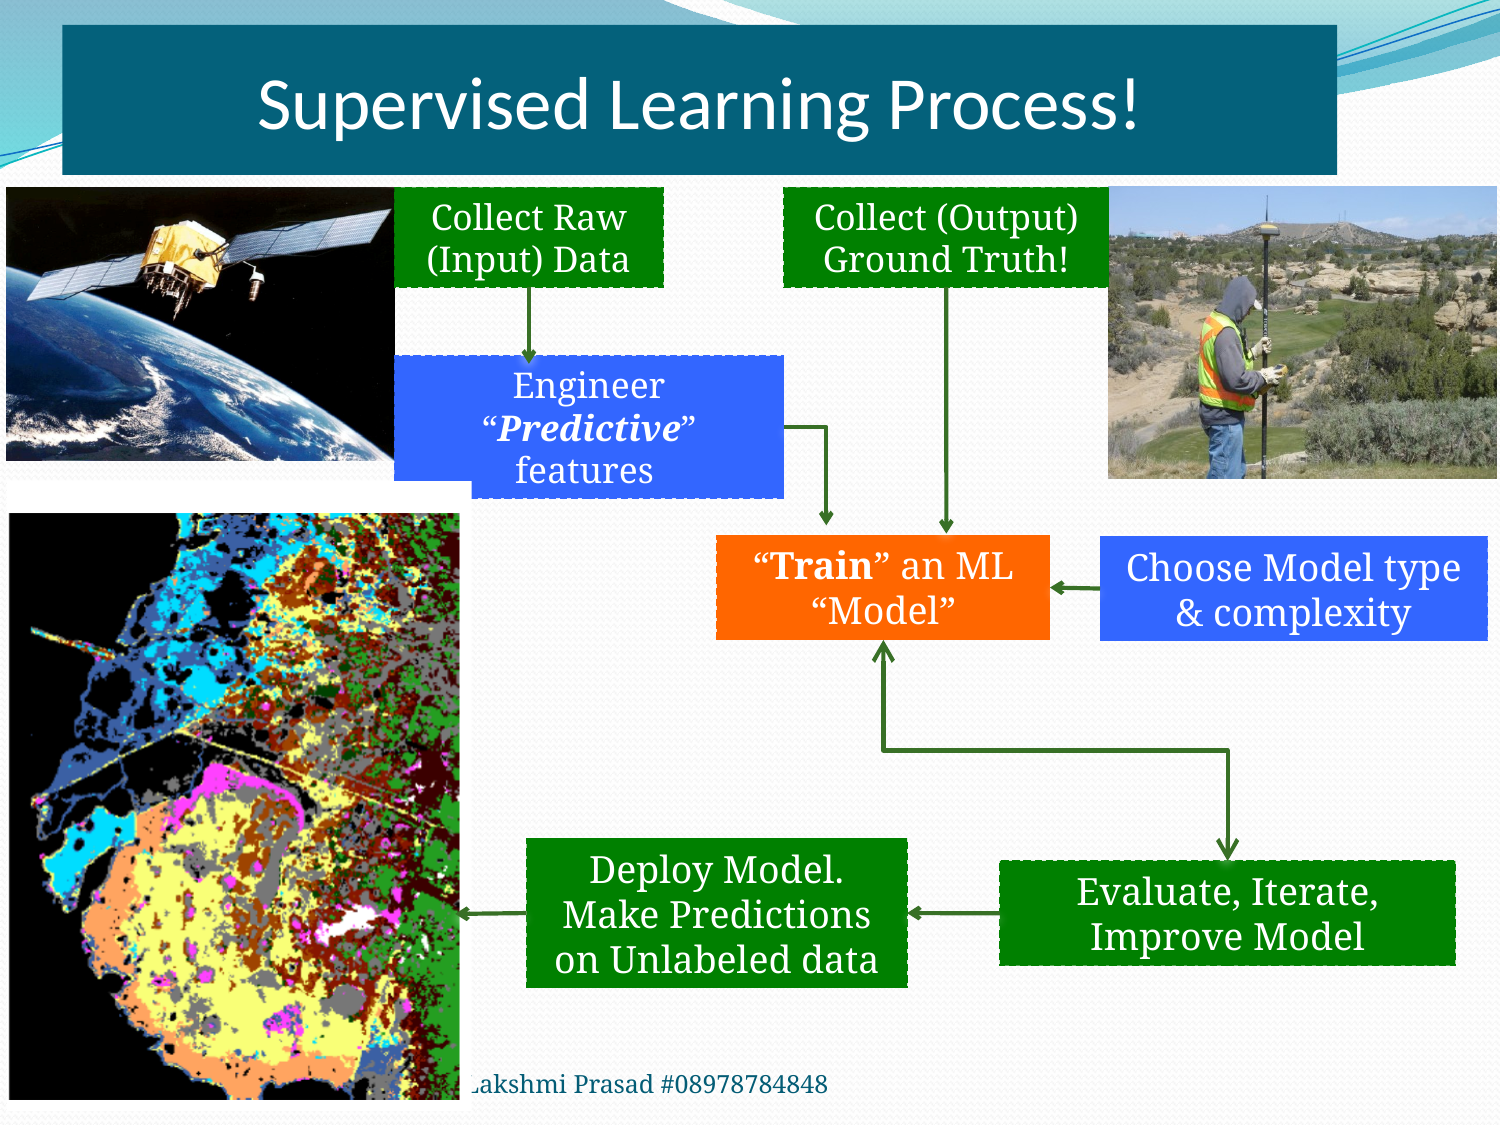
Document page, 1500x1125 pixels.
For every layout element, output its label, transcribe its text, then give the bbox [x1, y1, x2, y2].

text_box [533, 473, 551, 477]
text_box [6, 480, 1001, 1111]
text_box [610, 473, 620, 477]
text_box Choose Model type & complexity [1107, 536, 1488, 641]
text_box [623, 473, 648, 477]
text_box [6, 187, 664, 461]
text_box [1007, 640, 1456, 968]
text_box Supervised Learning Process! [62, 24, 1338, 175]
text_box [394, 288, 716, 458]
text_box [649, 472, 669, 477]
text_box Decision [394, 473, 519, 477]
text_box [783, 186, 1497, 480]
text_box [716, 288, 1101, 640]
